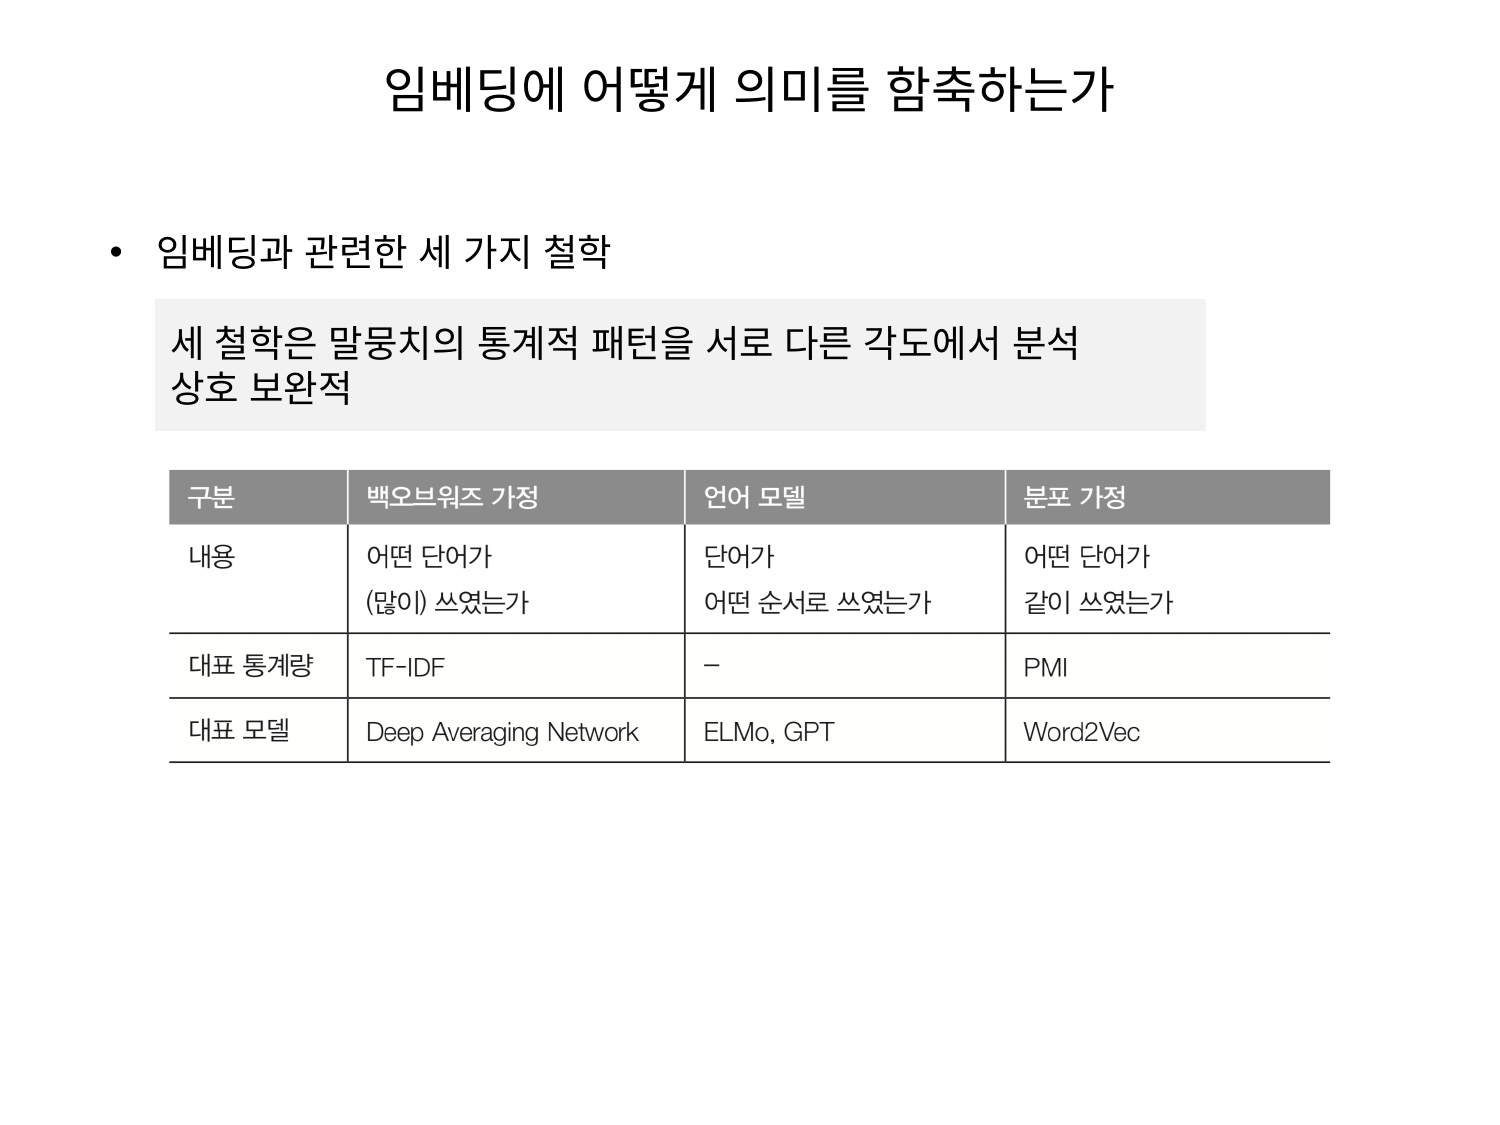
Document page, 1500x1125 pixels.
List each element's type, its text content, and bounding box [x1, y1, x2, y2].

text_box 세 철학은 말뭉치의 통계적 패턴을 서로 다른 각도에서 분석 상호 보완적 [154, 298, 1207, 432]
text_box 임베딩에 어떻게 의미를 함축하는가 [67, 43, 1433, 142]
text_box 임베딩과 관련한 세 가지 철학 [94, 226, 1427, 1017]
picture [153, 458, 1347, 785]
